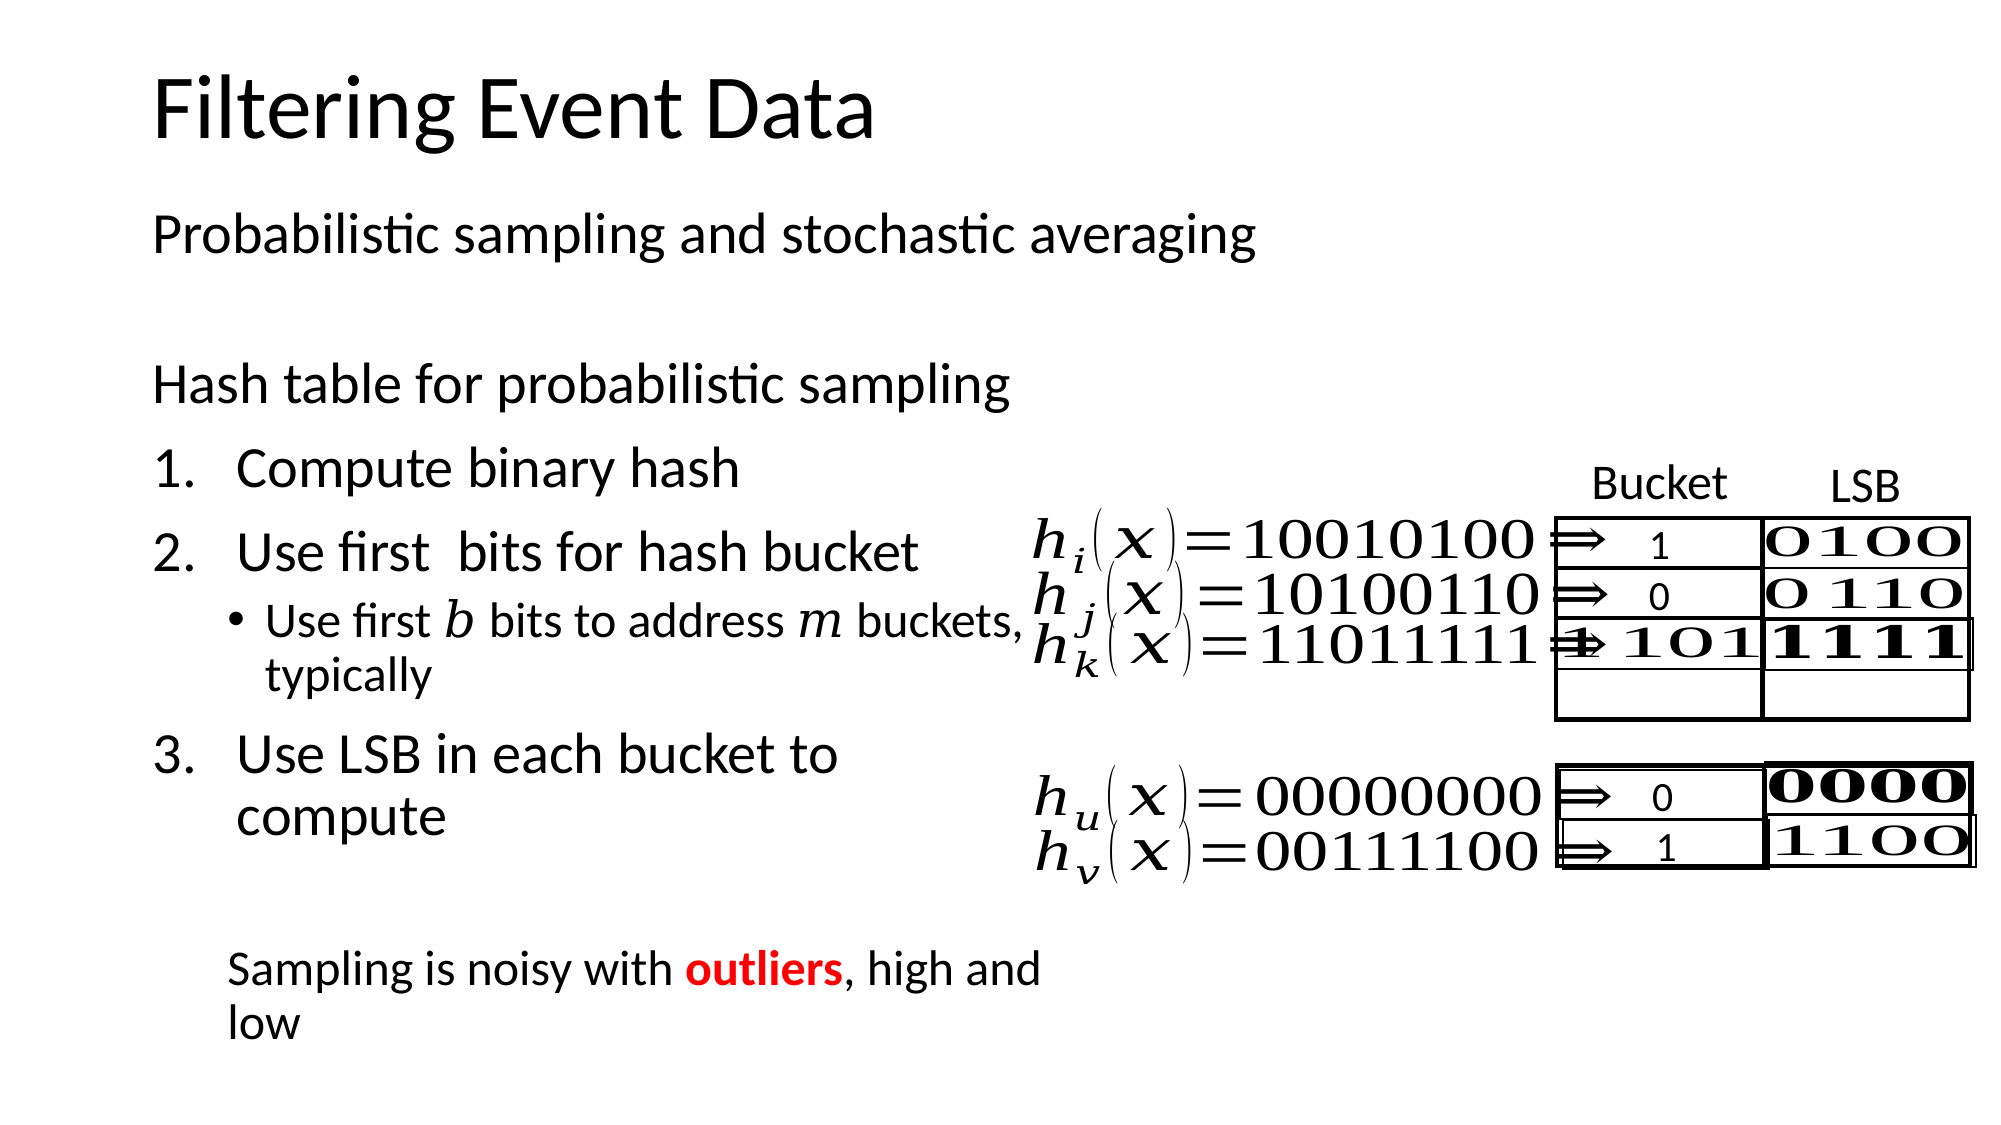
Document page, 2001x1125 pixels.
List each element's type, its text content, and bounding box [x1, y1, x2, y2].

text_box [1763, 520, 1969, 567]
text_box [1763, 569, 1969, 617]
text_box LSB [1762, 444, 1969, 520]
text_box [1555, 670, 1761, 721]
list Probabilistic sampling and stochastic averaging [137, 218, 1863, 303]
text_box [1768, 816, 1971, 866]
text_box Bucket [1557, 441, 1763, 517]
text_box Filtering Event Data [137, 0, 1863, 218]
text_box [1766, 764, 1971, 813]
text_box [1556, 620, 1761, 668]
text_box [1766, 621, 1970, 669]
text_box [1761, 670, 1970, 721]
text_box [1556, 764, 1763, 867]
text_box [1557, 570, 1760, 616]
text_box [1557, 519, 1760, 566]
